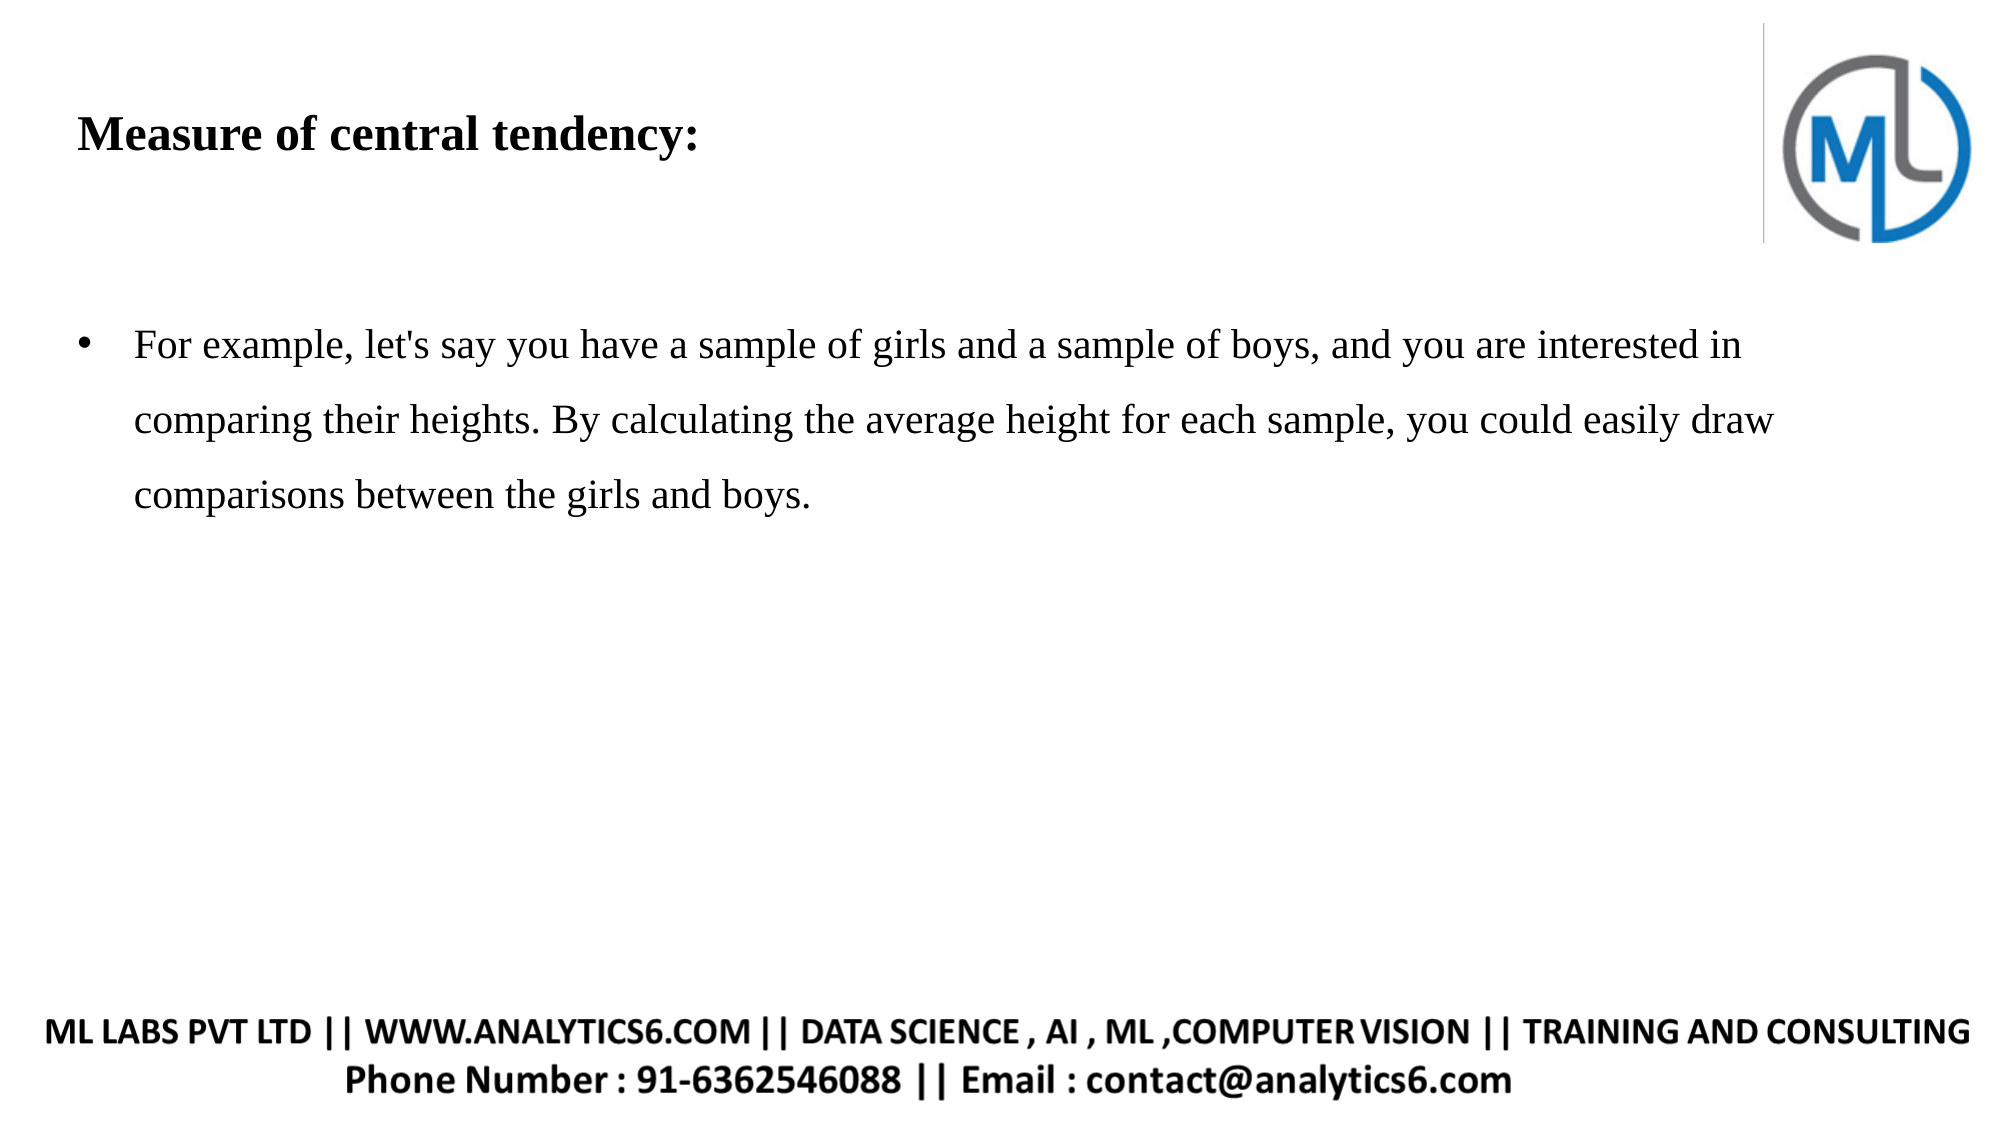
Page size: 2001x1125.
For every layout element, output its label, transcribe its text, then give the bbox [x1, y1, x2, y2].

picture [21, 995, 2000, 1125]
picture [1761, 23, 1981, 243]
text_box Measure of central tendency: For example, let's say you have a sample of girls and a sample of boys, and you are interested in comparing their heights. By calculating the average height for each sample, you could easily draw comparisons between the girls and boys. [62, 63, 1796, 621]
